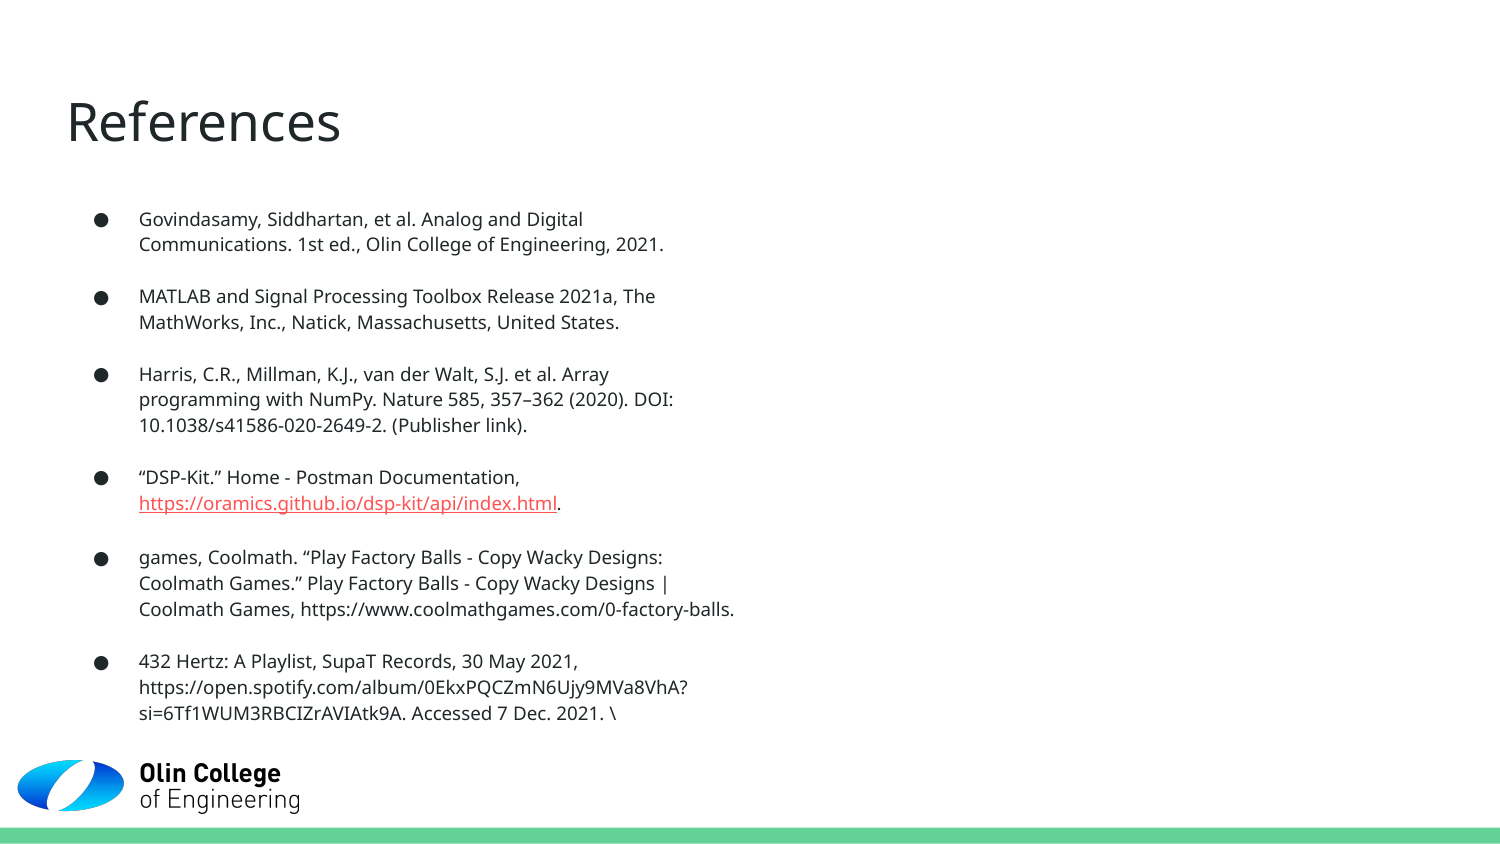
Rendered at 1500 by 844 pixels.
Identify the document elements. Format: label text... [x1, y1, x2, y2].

list Govindasamy, Siddhartan, et al. Analog and Digital Communications. 1st ed., Olin College of Engineering, 2021. MATLAB and Signal Processing Toolbox Release 2021a, The MathWorks, Inc., Natick, Massachusetts, United States. Harris, C.R., Millman, K.J., van der Walt, S.J. et al. Array programming with NumPy. Nature 585, 357–362 (2020). DOI: 10.1038/s41586-020-2649-2. (Publisher link). “DSP-Kit.” Home - Postman Documentation, https://oramics.github.io/dsp-kit/api/index.html. games, Coolmath. “Play Factory Balls - Copy Wacky Designs: Coolmath Games.” Play Factory Balls - Copy Wacky Designs | Coolmath Games, https://www.coolmathgames.com/0-factory-balls. 432 Hertz: A Playlist, SupaT Records, 30 May 2021, https://open.spotify.com/album/0EkxPQCZmN6Ujy9MVa8VhA?si=6Tf1WUM3RBCIZrAVIAtk9A. Accessed 7 Dec. 2021. \ [51, 189, 750, 750]
title References [51, 72, 1449, 167]
picture [10, 758, 299, 814]
